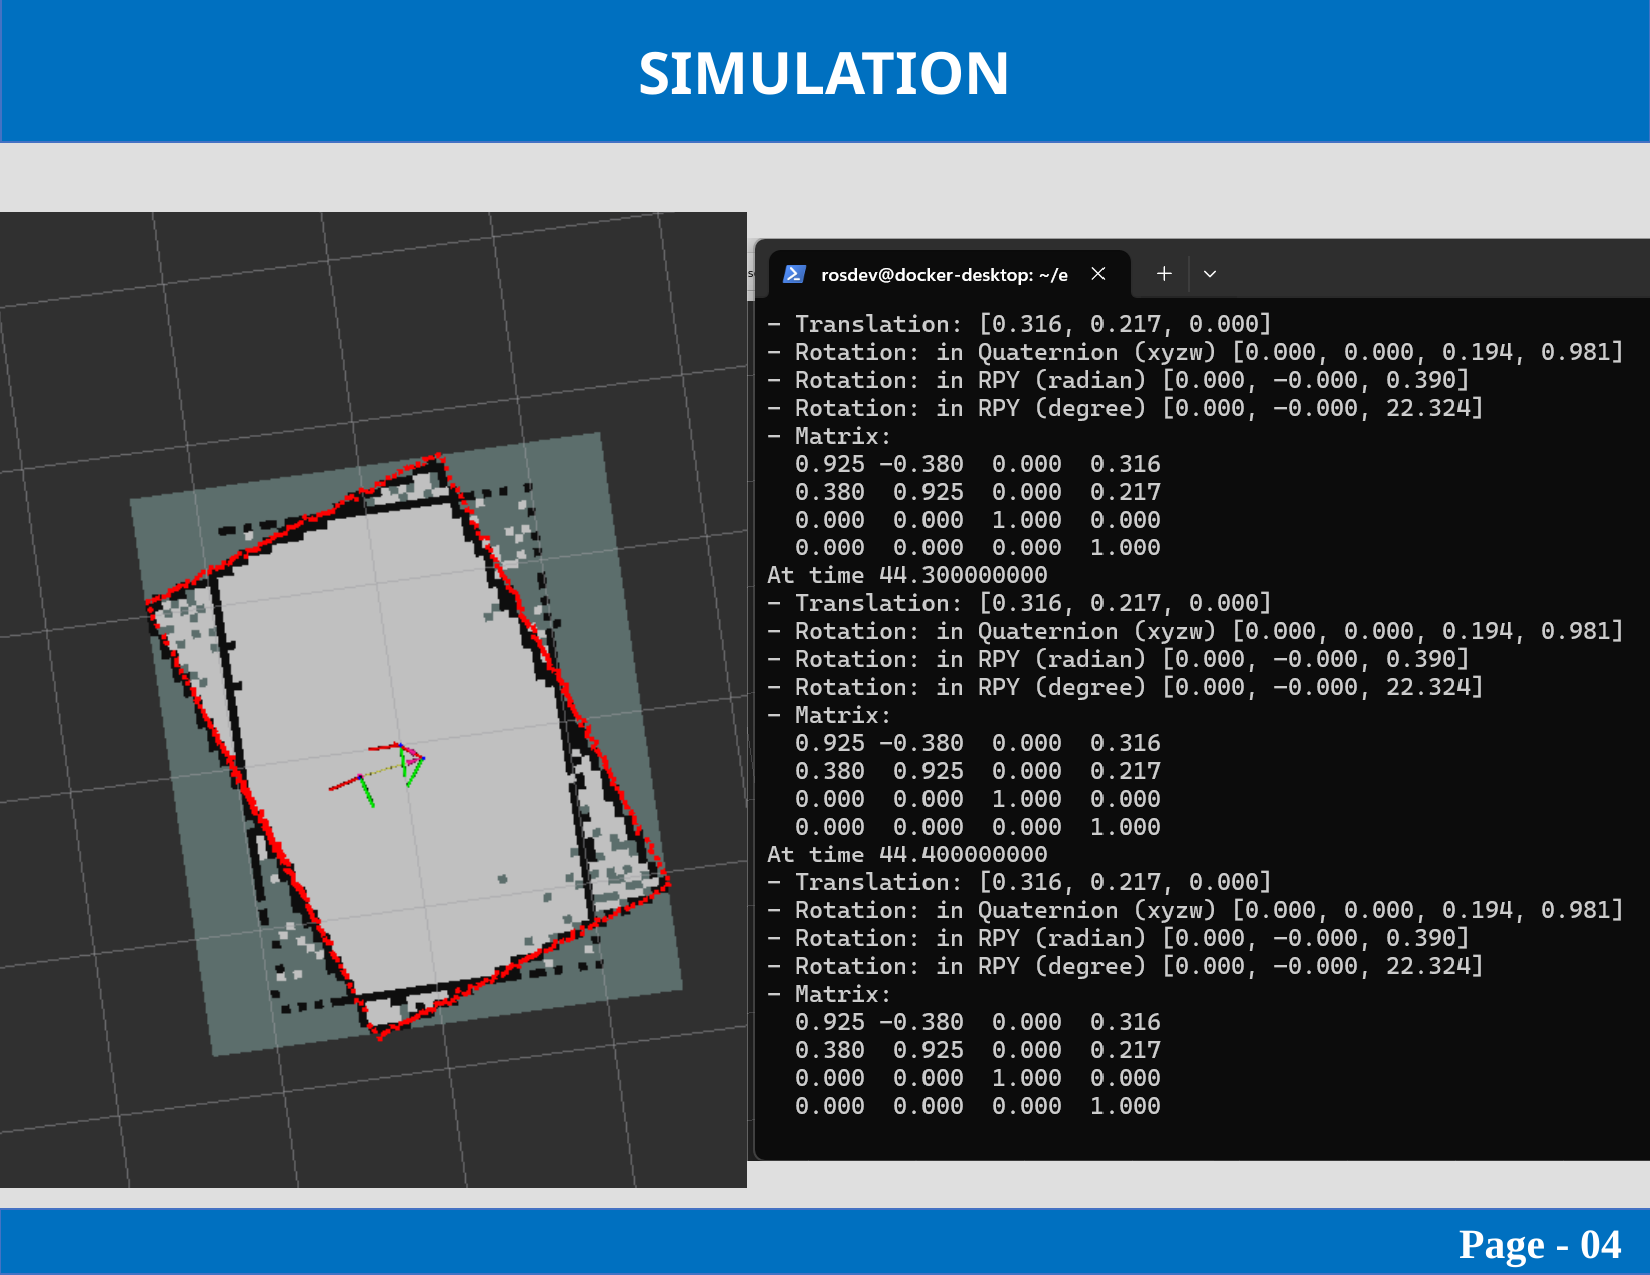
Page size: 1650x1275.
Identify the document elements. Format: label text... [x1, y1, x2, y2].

text_box SIMULATION [0, 0, 1650, 143]
picture [0, 212, 1650, 1188]
text_box Page - 04 [0, 1208, 1650, 1275]
